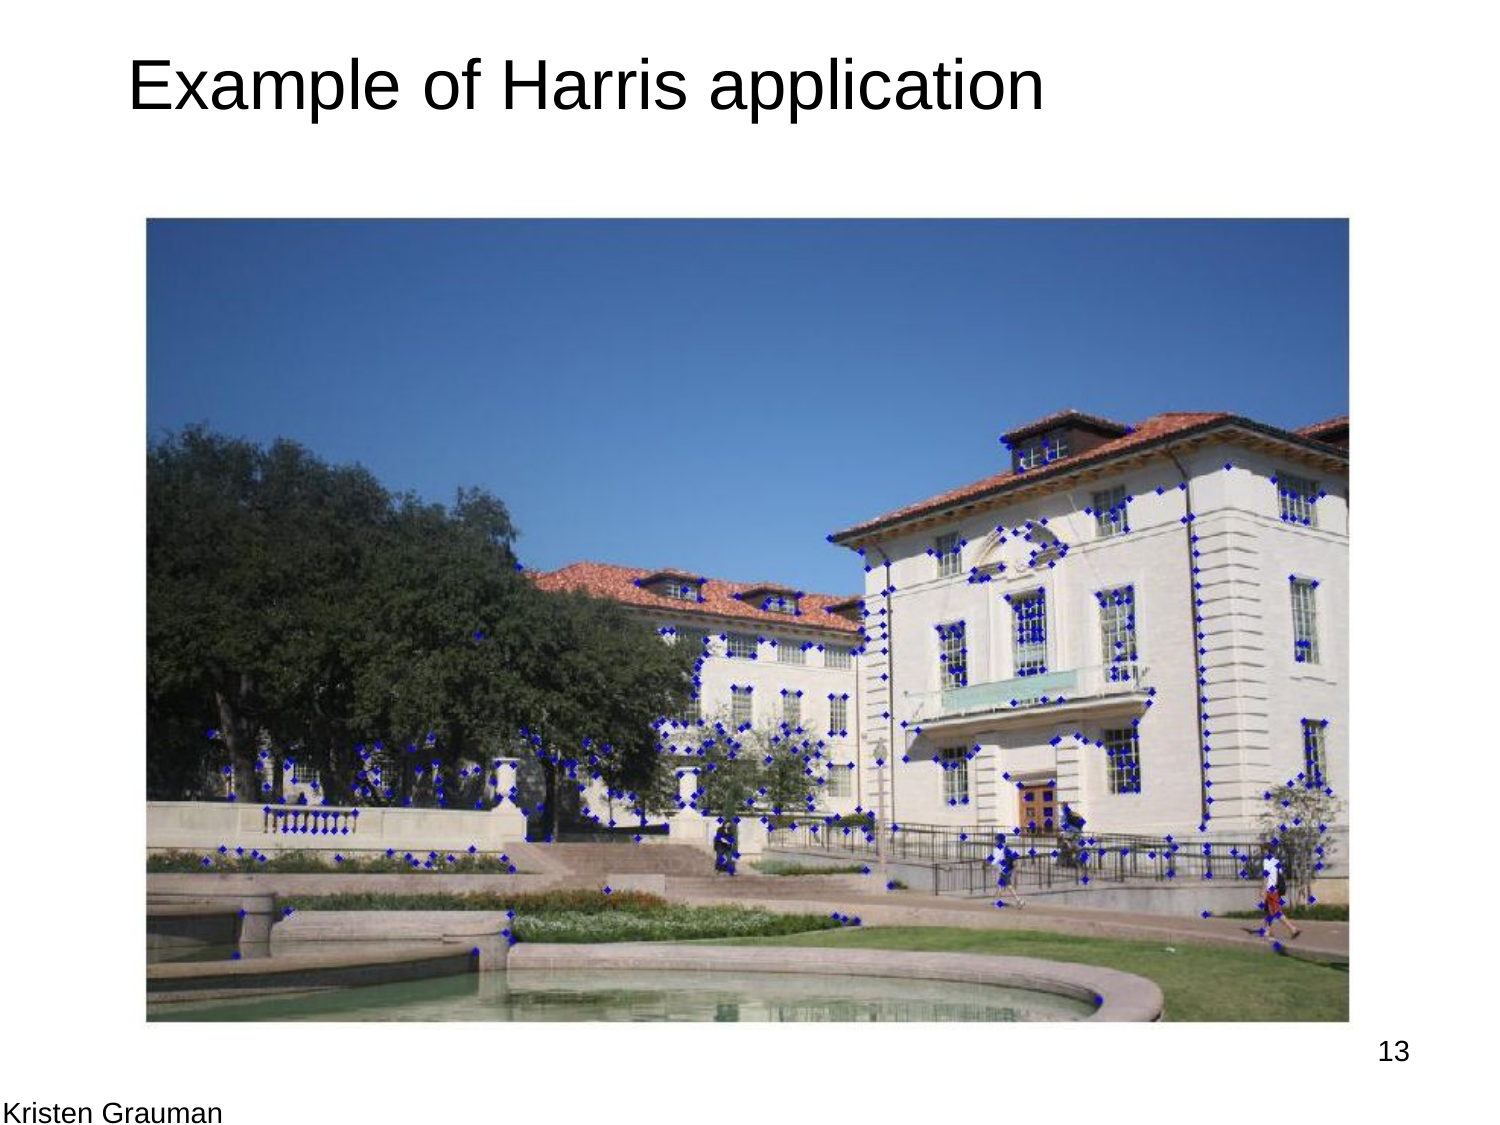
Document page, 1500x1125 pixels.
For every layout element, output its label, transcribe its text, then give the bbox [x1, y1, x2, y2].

text_box Kristen Grauman [0, 1087, 350, 1125]
text_box 1 [1074, 1024, 1425, 1103]
text_box Example of Harris application [112, 12, 1388, 150]
picture [114, 203, 1354, 1030]
